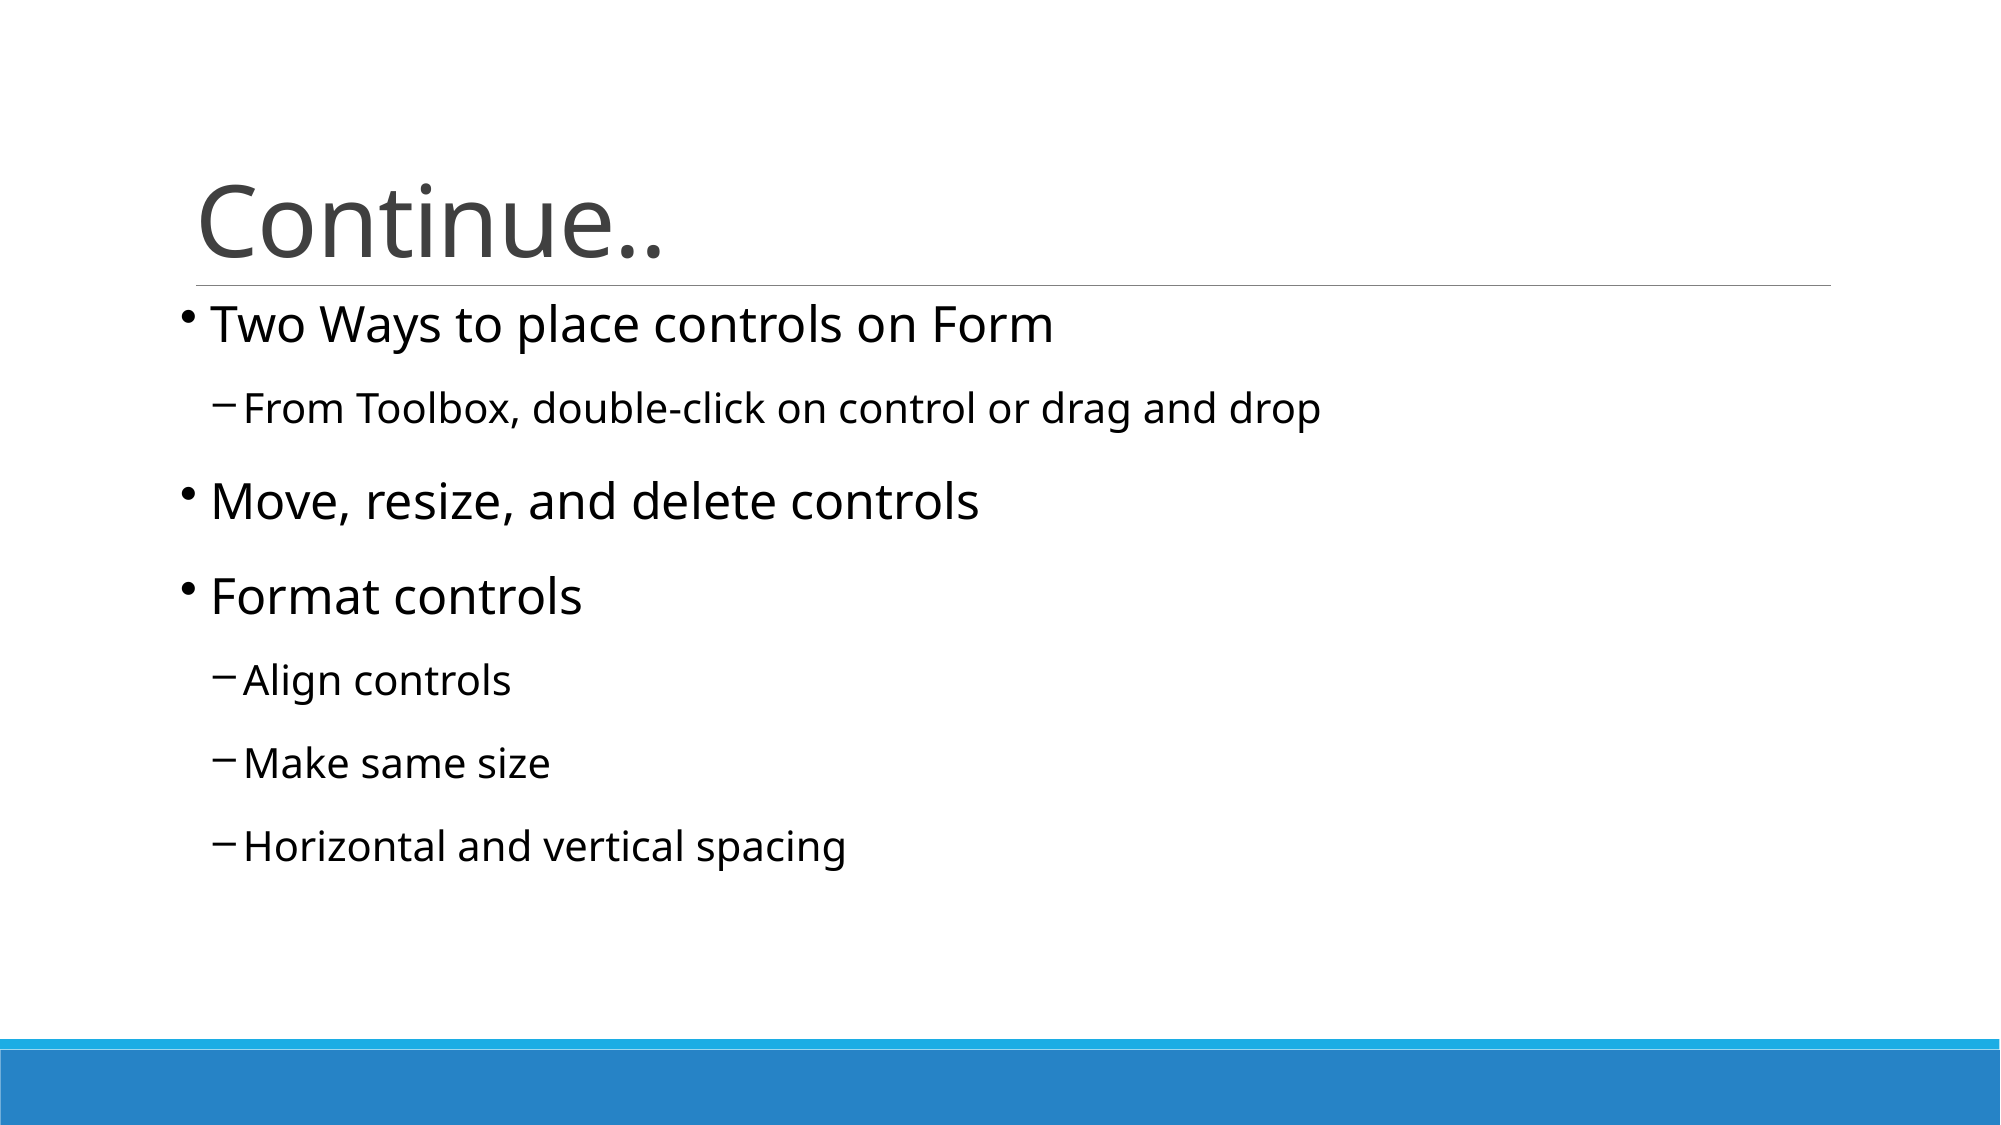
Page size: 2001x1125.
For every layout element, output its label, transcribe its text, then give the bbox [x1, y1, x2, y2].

title Continue.. [180, 47, 1917, 285]
list Two Ways to place controls on Form From Toolbox, double-click on control or drag and drop Move, resize, and delete controls Format controls Align controls Make same size Horizontal and vertical spacing [180, 285, 1830, 1031]
